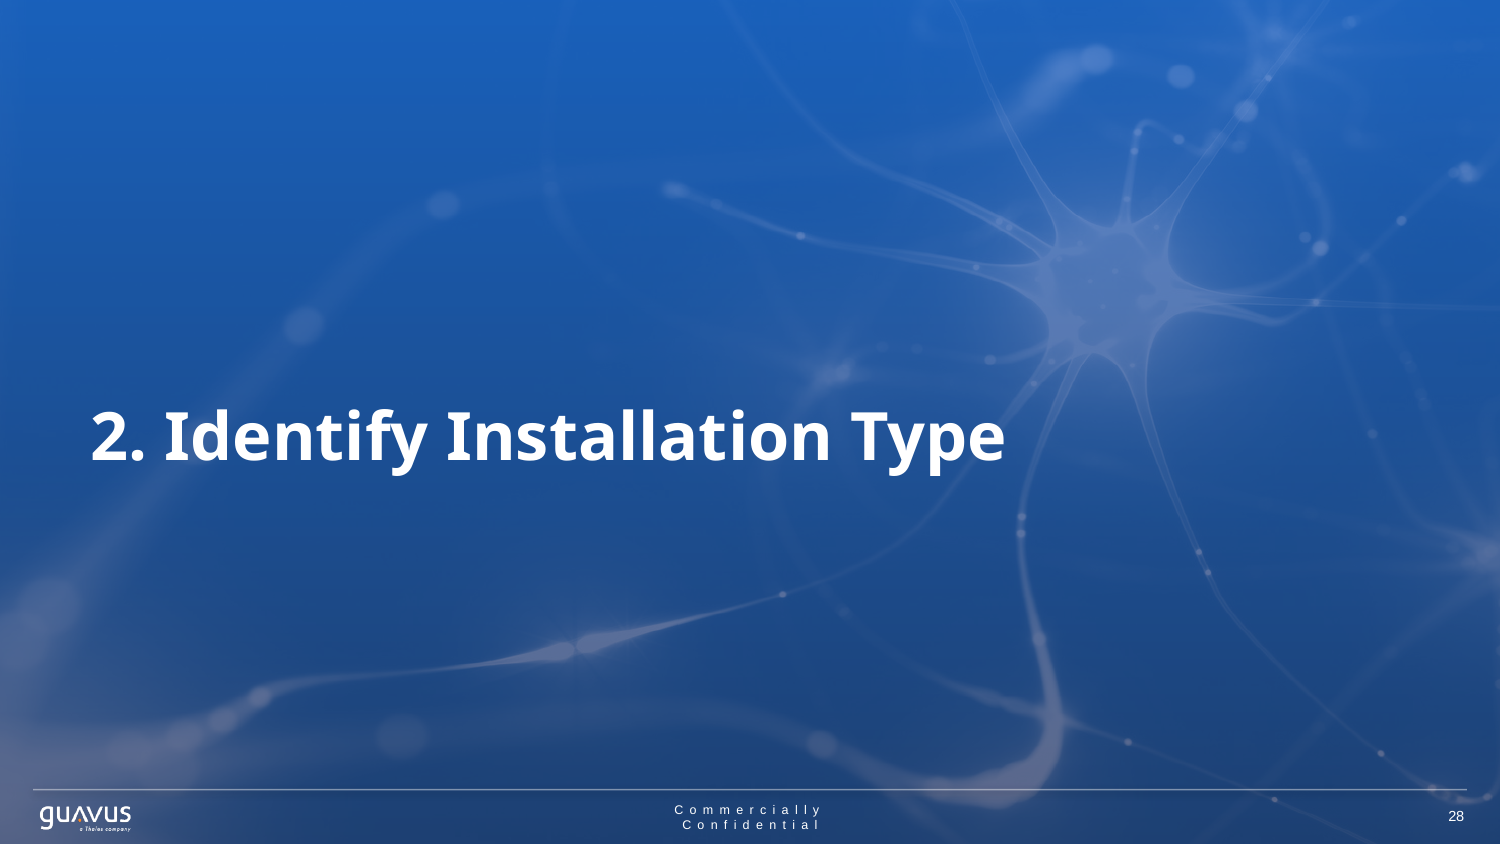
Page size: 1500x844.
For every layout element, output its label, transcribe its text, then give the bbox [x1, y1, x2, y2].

title 2. Identify Installation Type [75, 388, 1349, 490]
picture [26, 796, 146, 841]
